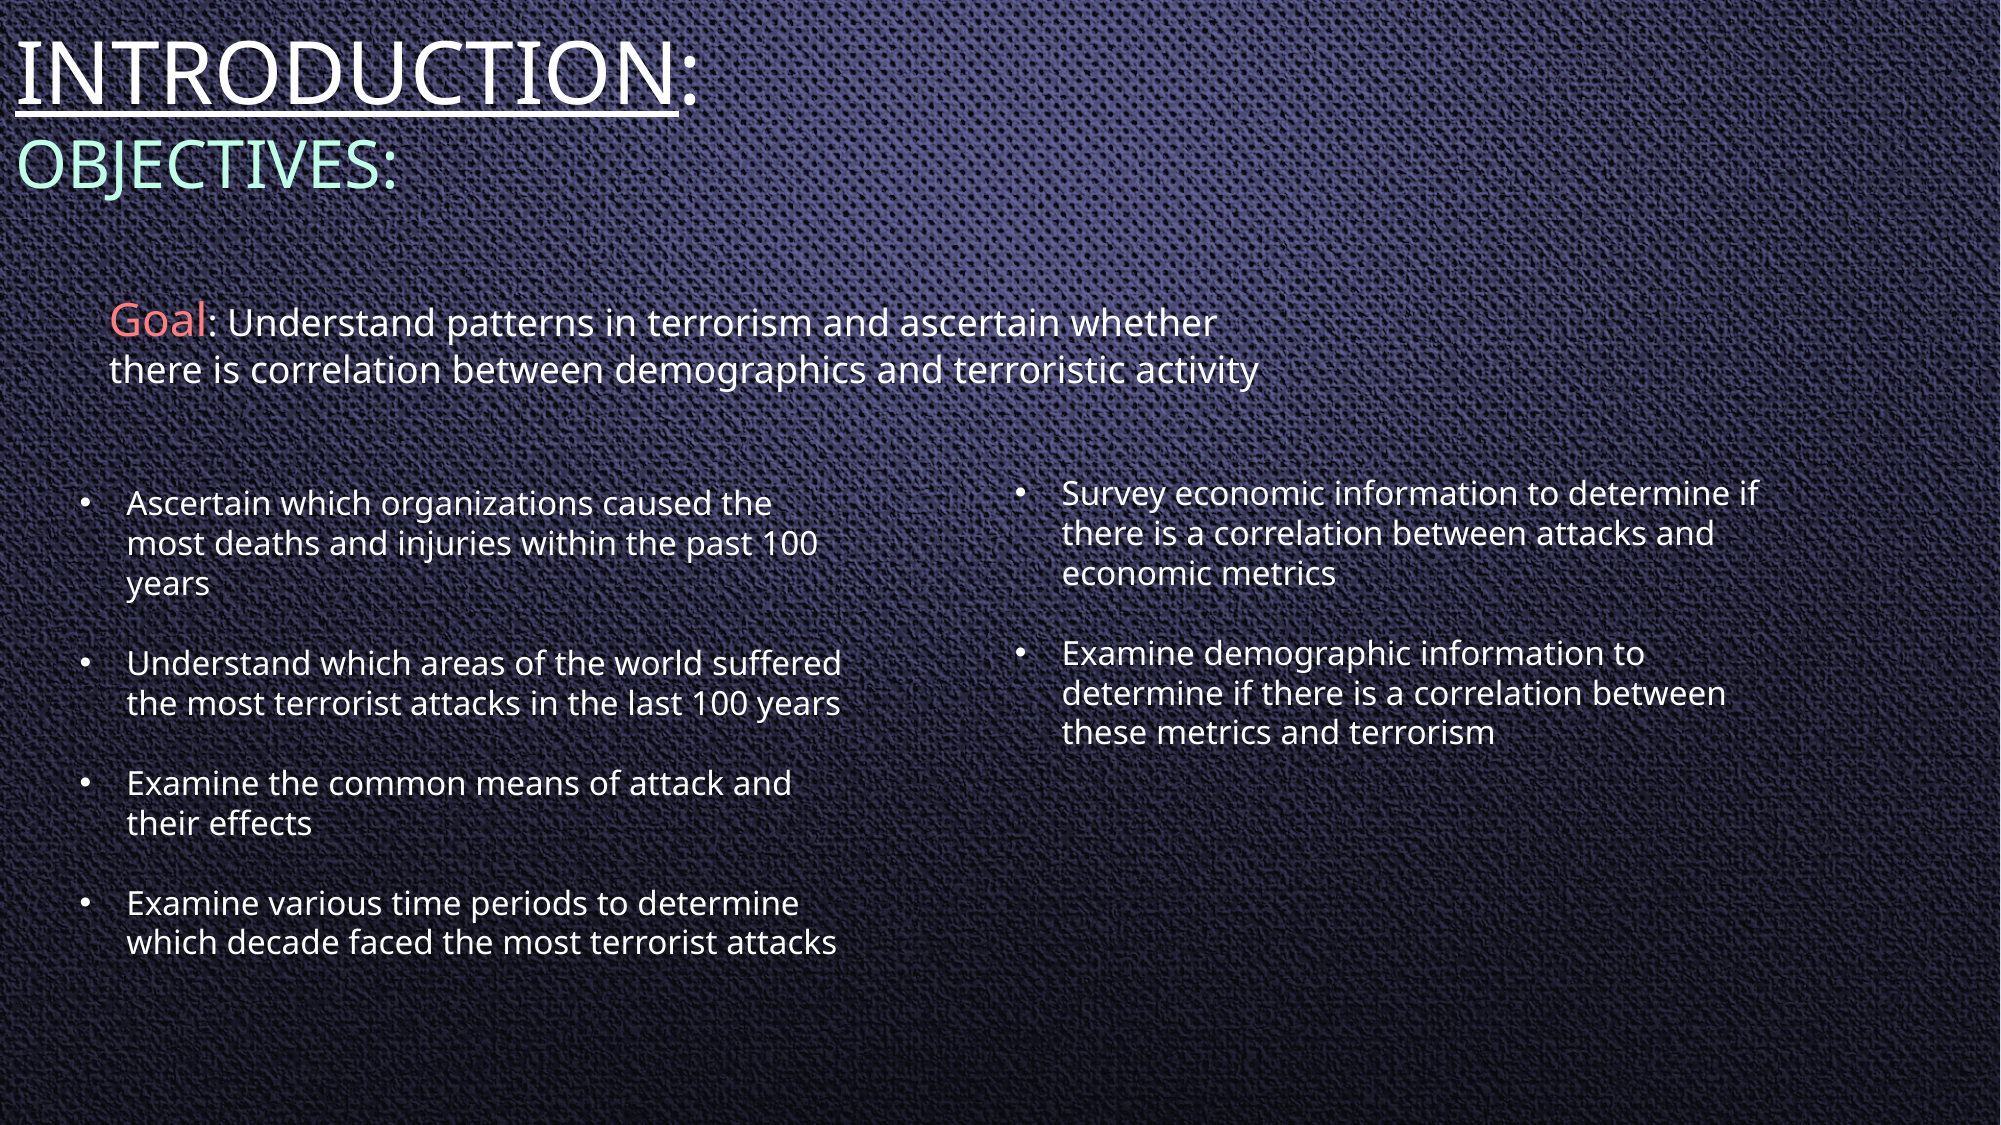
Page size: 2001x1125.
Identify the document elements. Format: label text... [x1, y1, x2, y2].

text_box Goal: Understand patterns in terrorism and ascertain whether there is correlation between demographics and terroristic activity [94, 283, 1276, 399]
text_box Survey economic information to determine if there is a correlation between attacks and economic metrics Examine demographic information to determine if there is a correlation between these metrics and terrorism [999, 464, 1806, 1004]
text_box Ascertain which organizations caused the most deaths and injuries within the past 100 years Understand which areas of the world suffered the most terrorist attacks in the last 100 years Examine the common means of attack and their effects Examine various time periods to determine which decade faced the most terrorist attacks [64, 475, 871, 1125]
text_box Introduction: Objectives: [0, 0, 1625, 266]
